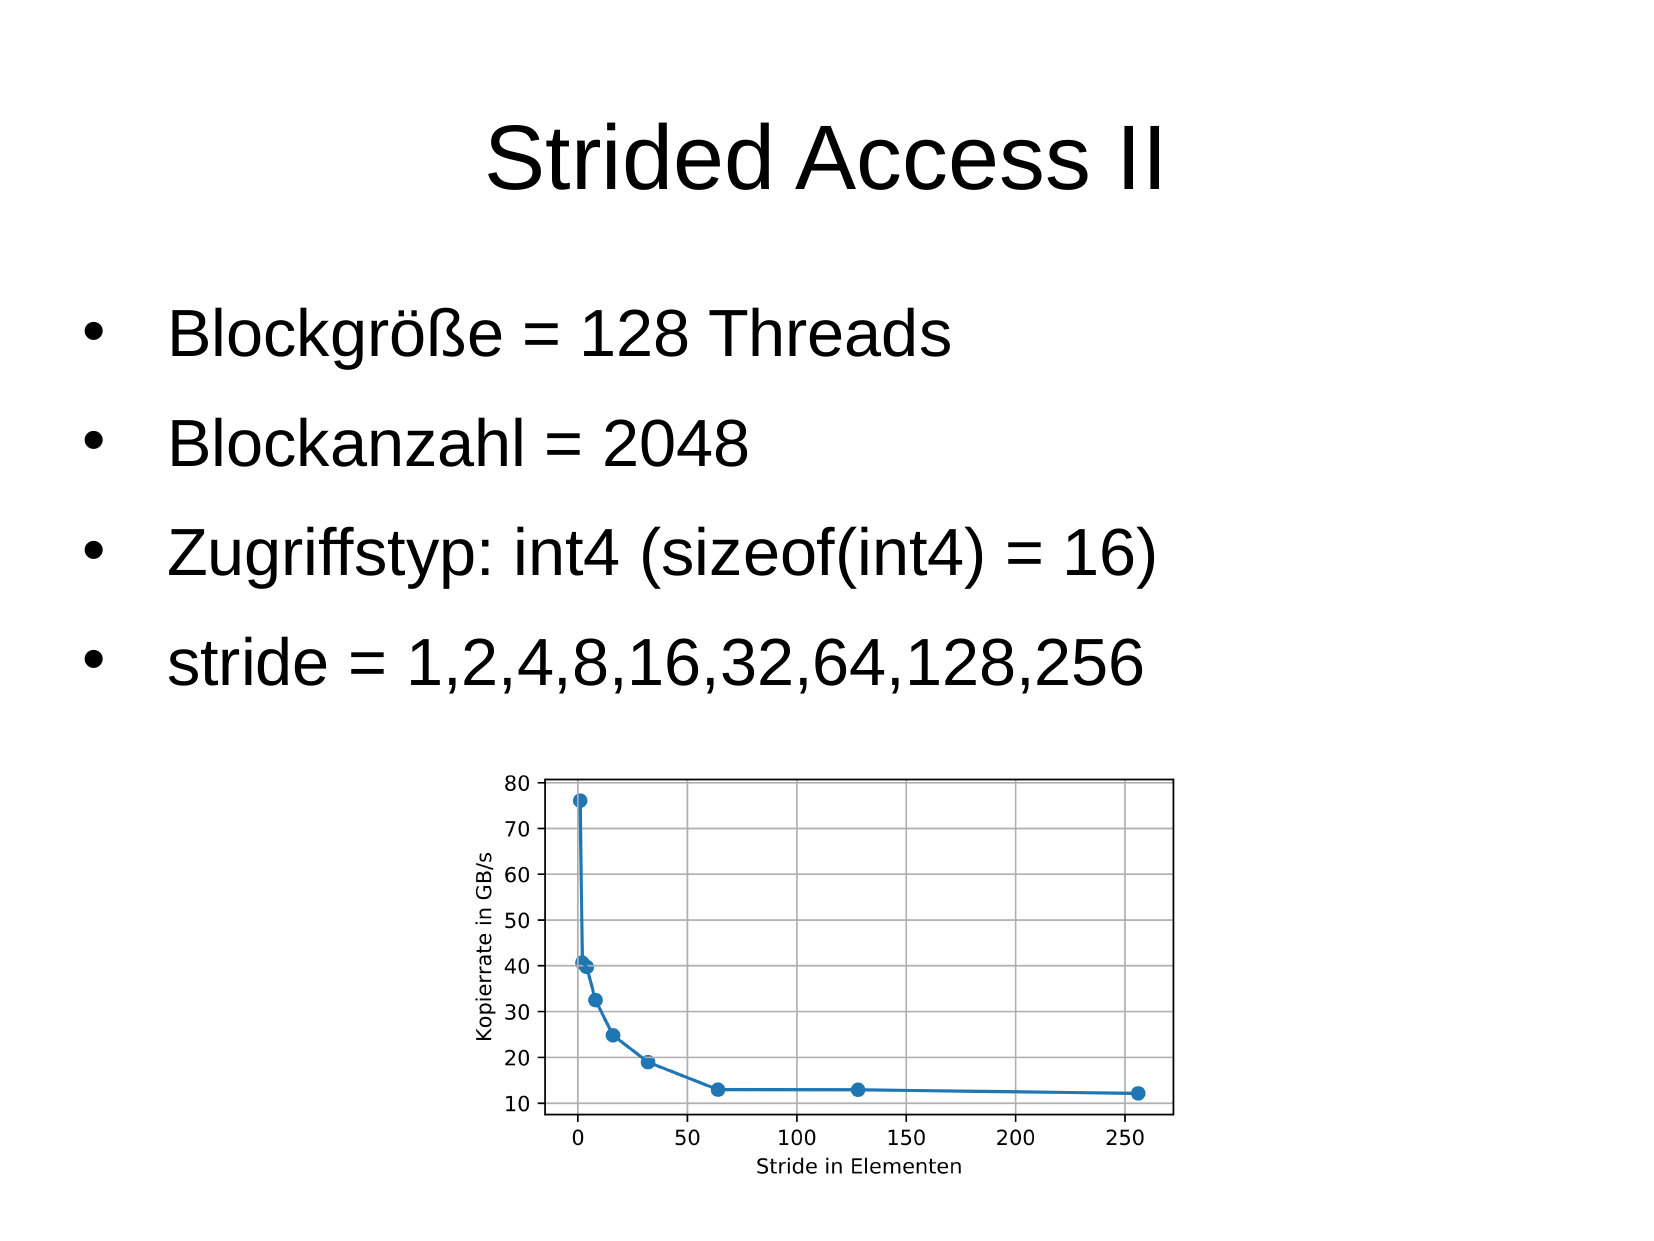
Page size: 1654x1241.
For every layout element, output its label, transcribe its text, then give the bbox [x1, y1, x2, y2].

picture [460, 757, 1194, 1191]
list Blockgröße = 128 Threads Blockanzahl = 2048 Zugriffstyp: int4 (sizeof(int4) = 16) stride = 1,2,4,8,16,32,64,128,256 [82, 290, 1571, 1109]
title Strided Access II [82, 49, 1571, 257]
